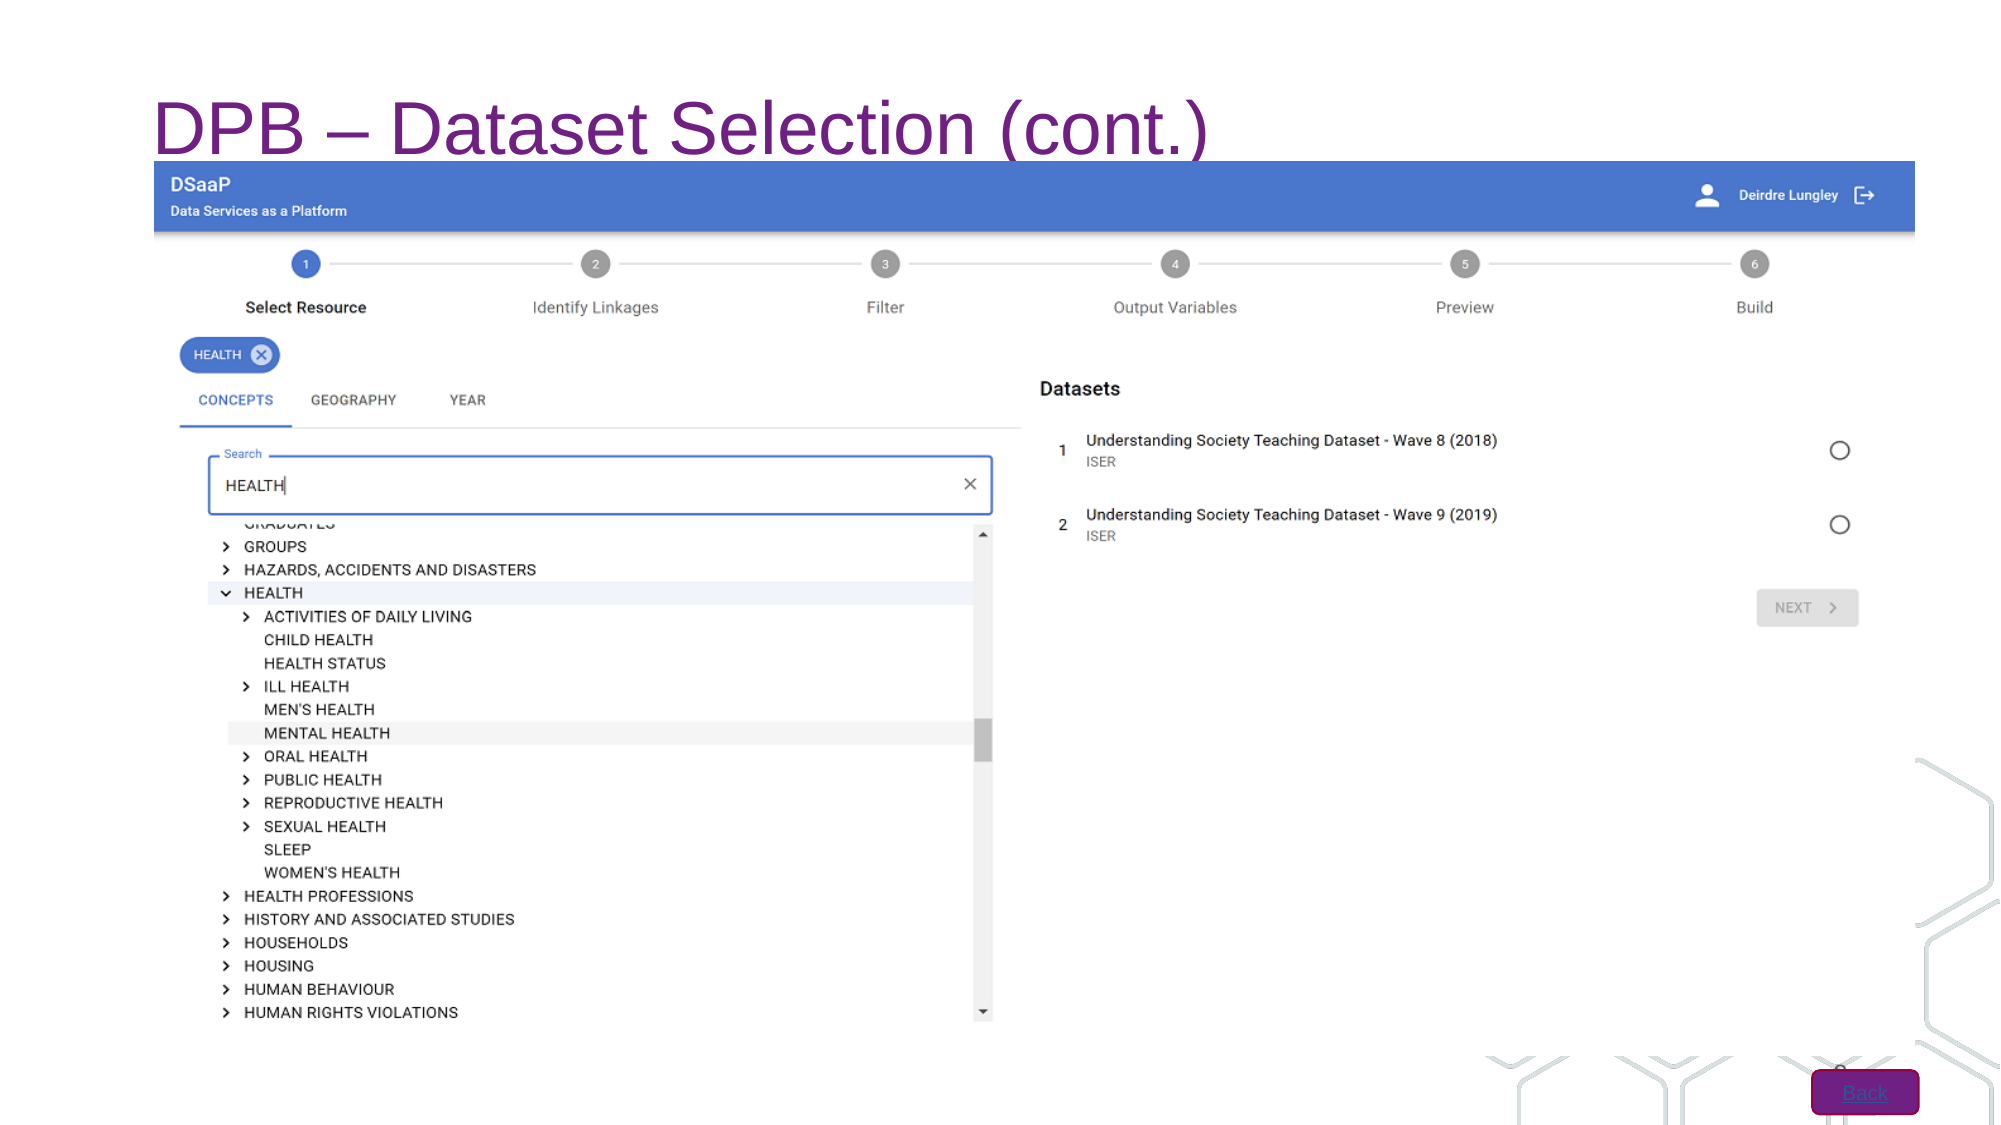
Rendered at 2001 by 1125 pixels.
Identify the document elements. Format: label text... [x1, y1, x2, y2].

title DPB – Dataset Selection (cont.) [137, 85, 1775, 176]
slide_number 8 [1412, 1057, 1863, 1103]
text_box Back [1811, 1069, 1920, 1116]
picture [153, 161, 2000, 1125]
